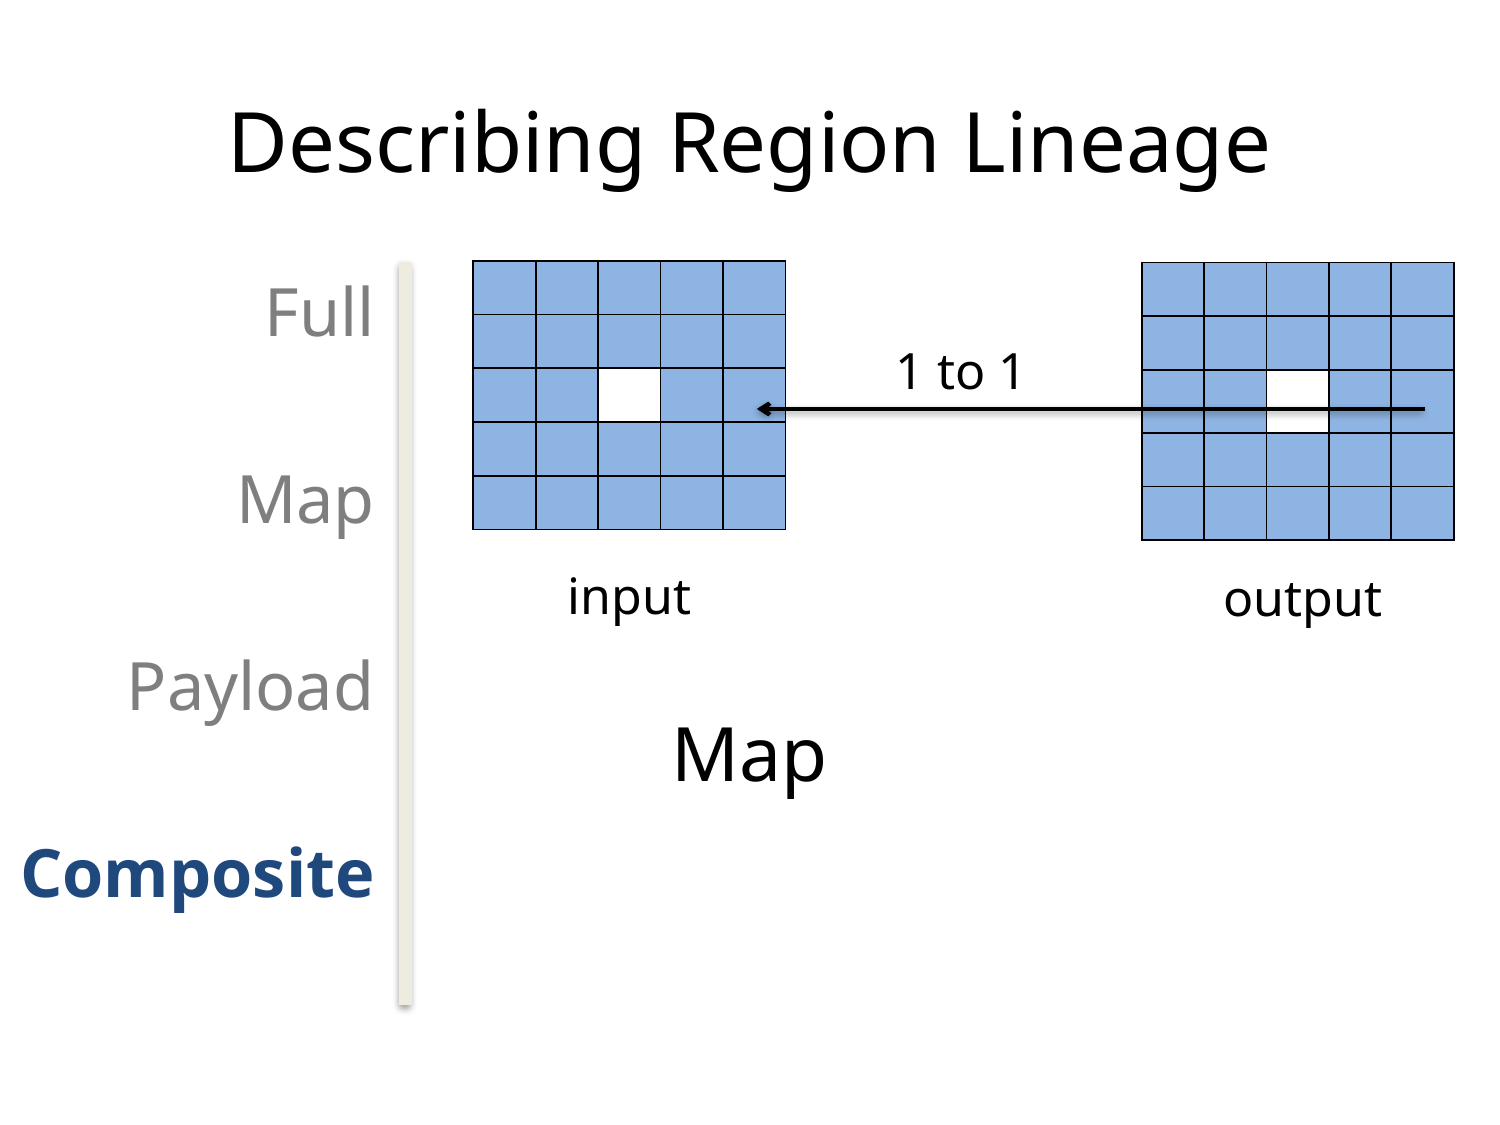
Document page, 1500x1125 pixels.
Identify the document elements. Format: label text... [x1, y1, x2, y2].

table_cell [724, 369, 785, 421]
table_cell [537, 369, 597, 421]
table_cell [1330, 317, 1390, 369]
table_cell [599, 369, 660, 421]
table_cell [661, 477, 722, 529]
table_cell [474, 423, 535, 475]
table_cell [1330, 371, 1390, 405]
table_cell [724, 423, 785, 475]
table_header [1267, 263, 1328, 315]
table_cell [1330, 434, 1390, 486]
table_header [474, 262, 535, 314]
table_cell [537, 477, 597, 529]
table_cell [1143, 434, 1203, 486]
table_cell [1143, 487, 1203, 539]
table_cell [599, 423, 660, 475]
table_cell [1392, 487, 1453, 539]
table_cell [474, 369, 535, 421]
table_cell [599, 477, 660, 529]
table_cell [661, 369, 722, 421]
table_header [537, 262, 597, 314]
table_cell [1143, 371, 1203, 405]
table_cell [661, 315, 722, 367]
table_cell [1205, 317, 1266, 369]
table_header [724, 262, 785, 314]
text_box Full Map Payload Composite [0, 262, 390, 1005]
table_cell [474, 315, 535, 367]
table_cell [1267, 487, 1328, 539]
table_cell [1143, 317, 1203, 369]
table_cell [1205, 434, 1266, 486]
text_box 1 to 1 [880, 331, 1042, 407]
table_header [599, 262, 660, 314]
table_cell [1392, 317, 1453, 369]
table_header [1330, 263, 1390, 315]
table_cell [1143, 419, 1203, 432]
table_cell [474, 477, 535, 529]
table_cell [537, 423, 597, 475]
table_cell [599, 315, 660, 367]
table_cell [661, 423, 722, 475]
table_cell [724, 315, 785, 367]
table_cell [724, 477, 785, 529]
text_box Map [657, 698, 844, 804]
text_box output [1208, 559, 1398, 634]
table_cell [1267, 317, 1328, 369]
title Describing Region Lineage [75, 45, 1425, 233]
table_cell [1392, 371, 1453, 432]
table_header [1143, 263, 1203, 315]
table_header [1205, 263, 1266, 315]
table_cell [1267, 371, 1328, 405]
table_cell [1330, 487, 1390, 539]
table_header [661, 262, 722, 314]
table_cell [1205, 419, 1266, 432]
table_cell [1392, 434, 1453, 486]
table_cell [1267, 419, 1328, 432]
table_cell [1330, 419, 1390, 432]
text_box input [552, 557, 706, 632]
table_cell [537, 315, 597, 367]
table_cell [1205, 487, 1266, 539]
table_cell [1267, 434, 1328, 486]
table_header [1392, 263, 1453, 315]
table_cell [1205, 371, 1266, 405]
